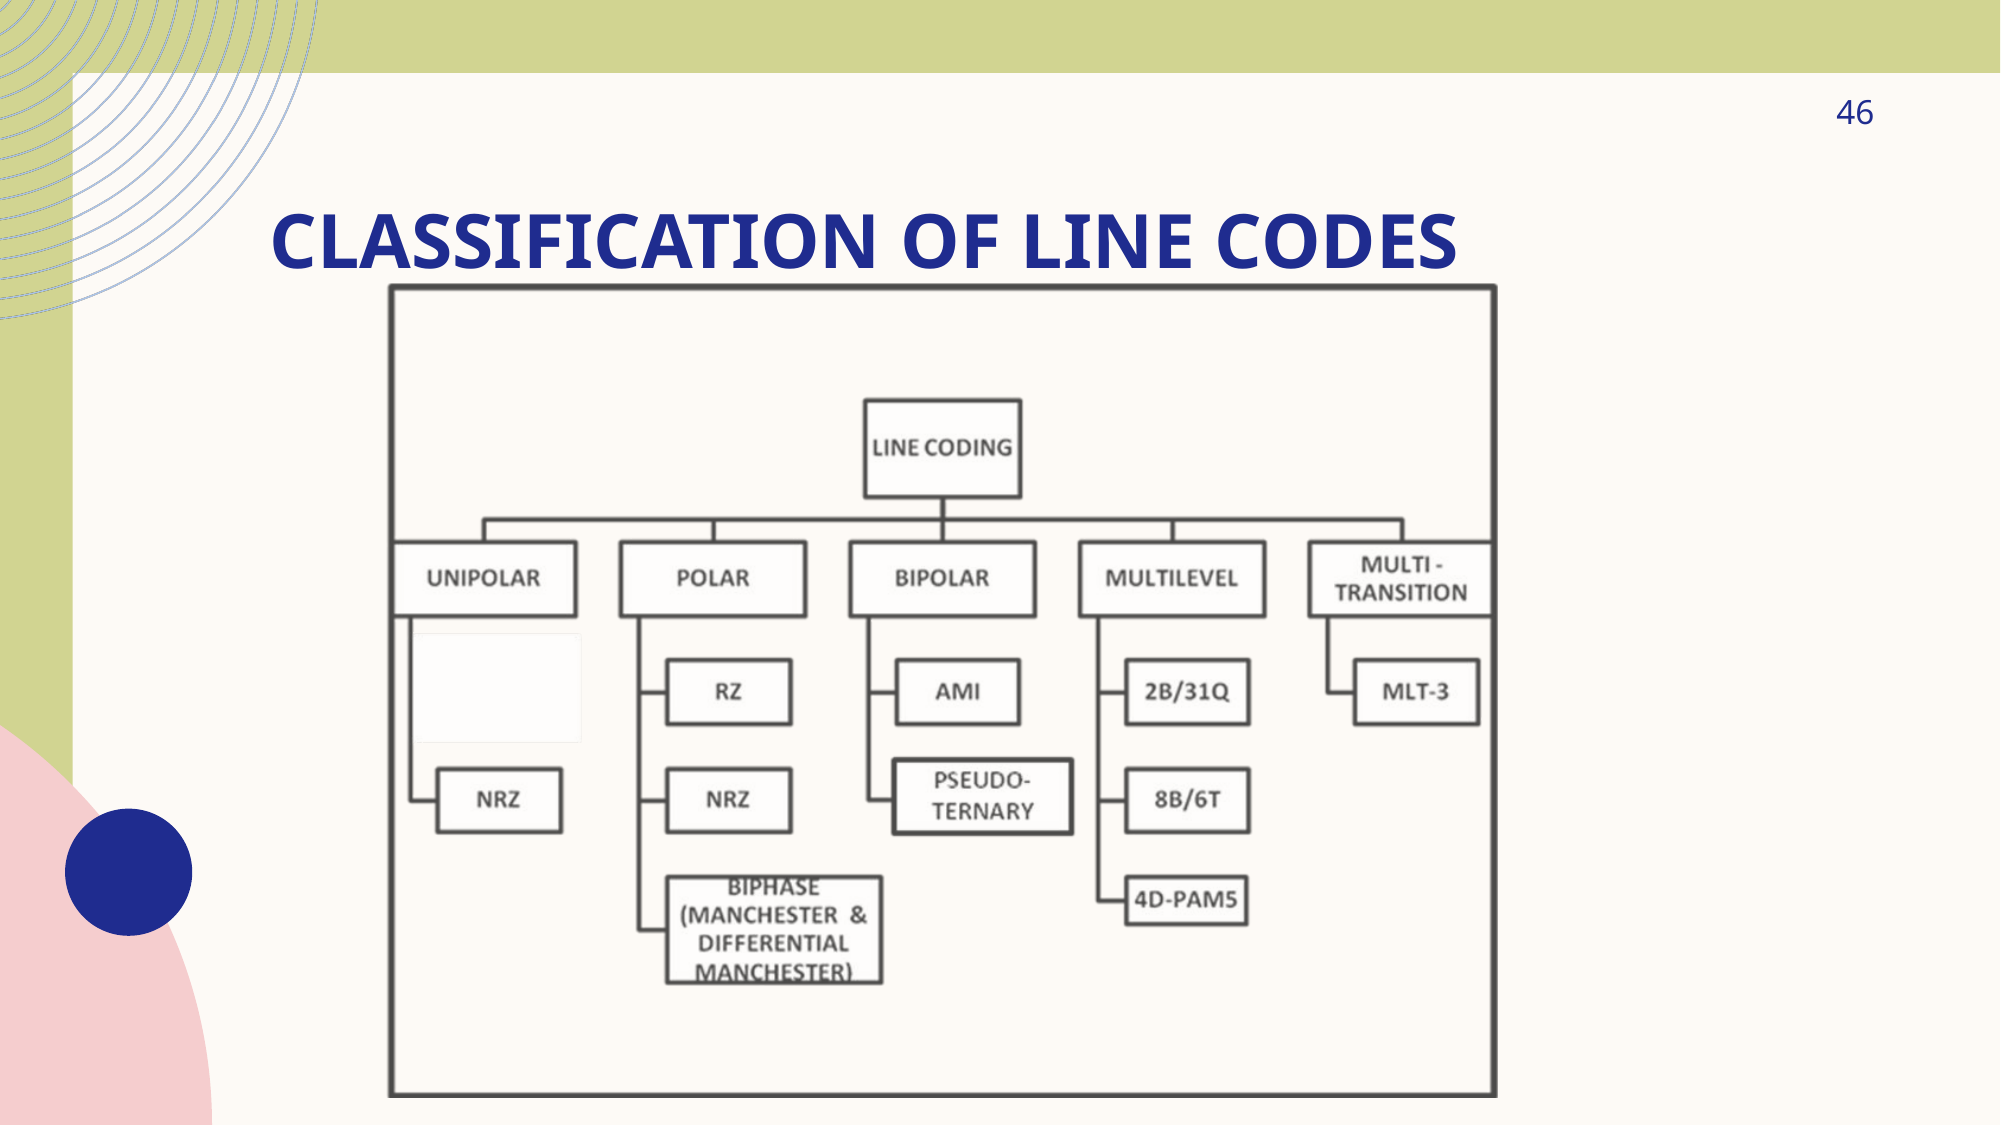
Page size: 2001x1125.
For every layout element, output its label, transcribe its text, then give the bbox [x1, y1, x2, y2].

title Classification of Line Codes [254, 173, 1700, 284]
slide_number 46 [1712, 75, 1875, 153]
picture [0, 0, 2001, 785]
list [385, 283, 1498, 1098]
